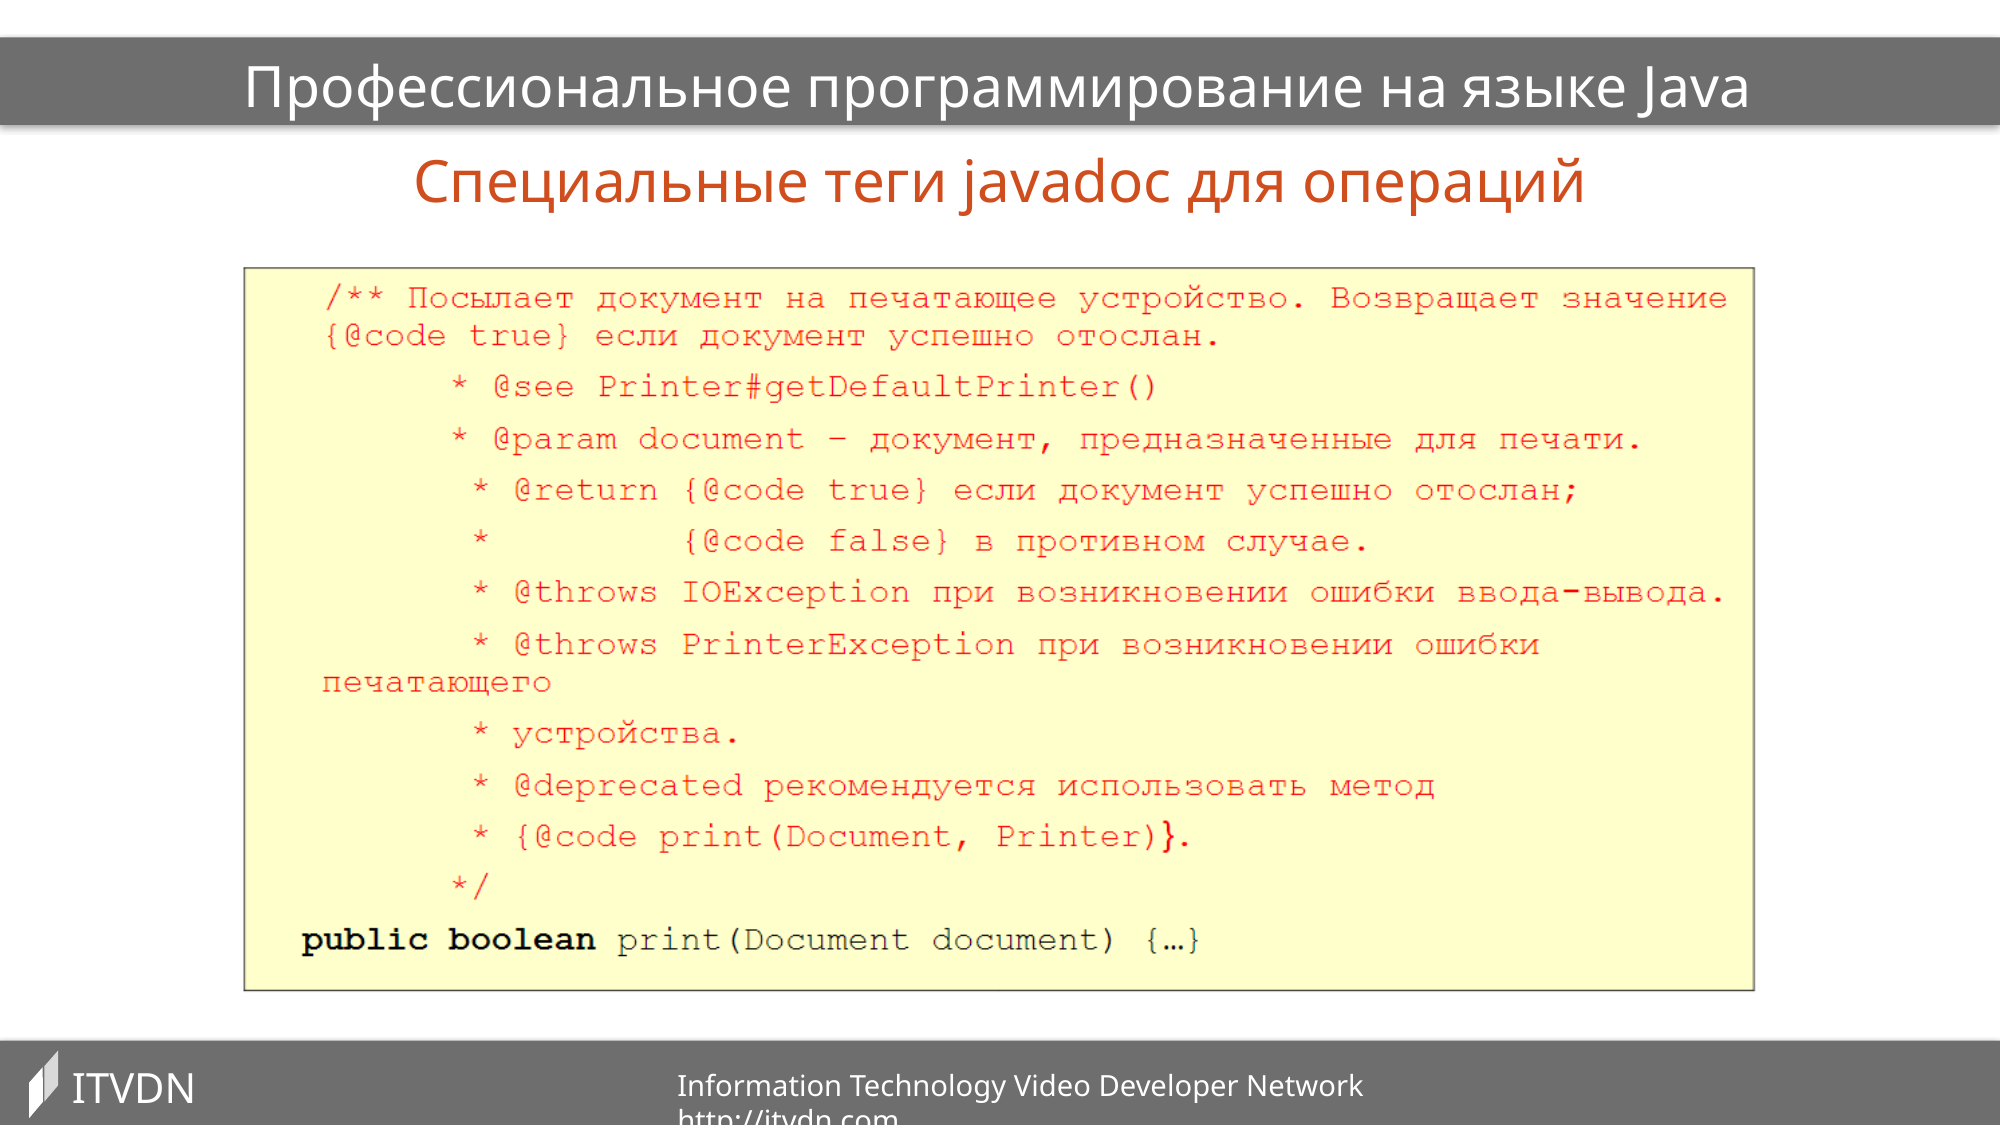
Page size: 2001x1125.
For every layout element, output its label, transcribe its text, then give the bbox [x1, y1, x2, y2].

text_box Information Technology Video Developer Network http://itvdn.com [662, 1059, 1963, 1125]
text_box ITVDN [62, 1054, 212, 1120]
text_box [0, 34, 2000, 128]
text_box Профессиональное программирование на языке Java [207, 37, 1788, 132]
picture [232, 258, 1763, 998]
text_box [0, 1037, 2000, 1125]
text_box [28, 1050, 59, 1119]
text_box Специальные теги javadoc для операций [324, 138, 1675, 225]
